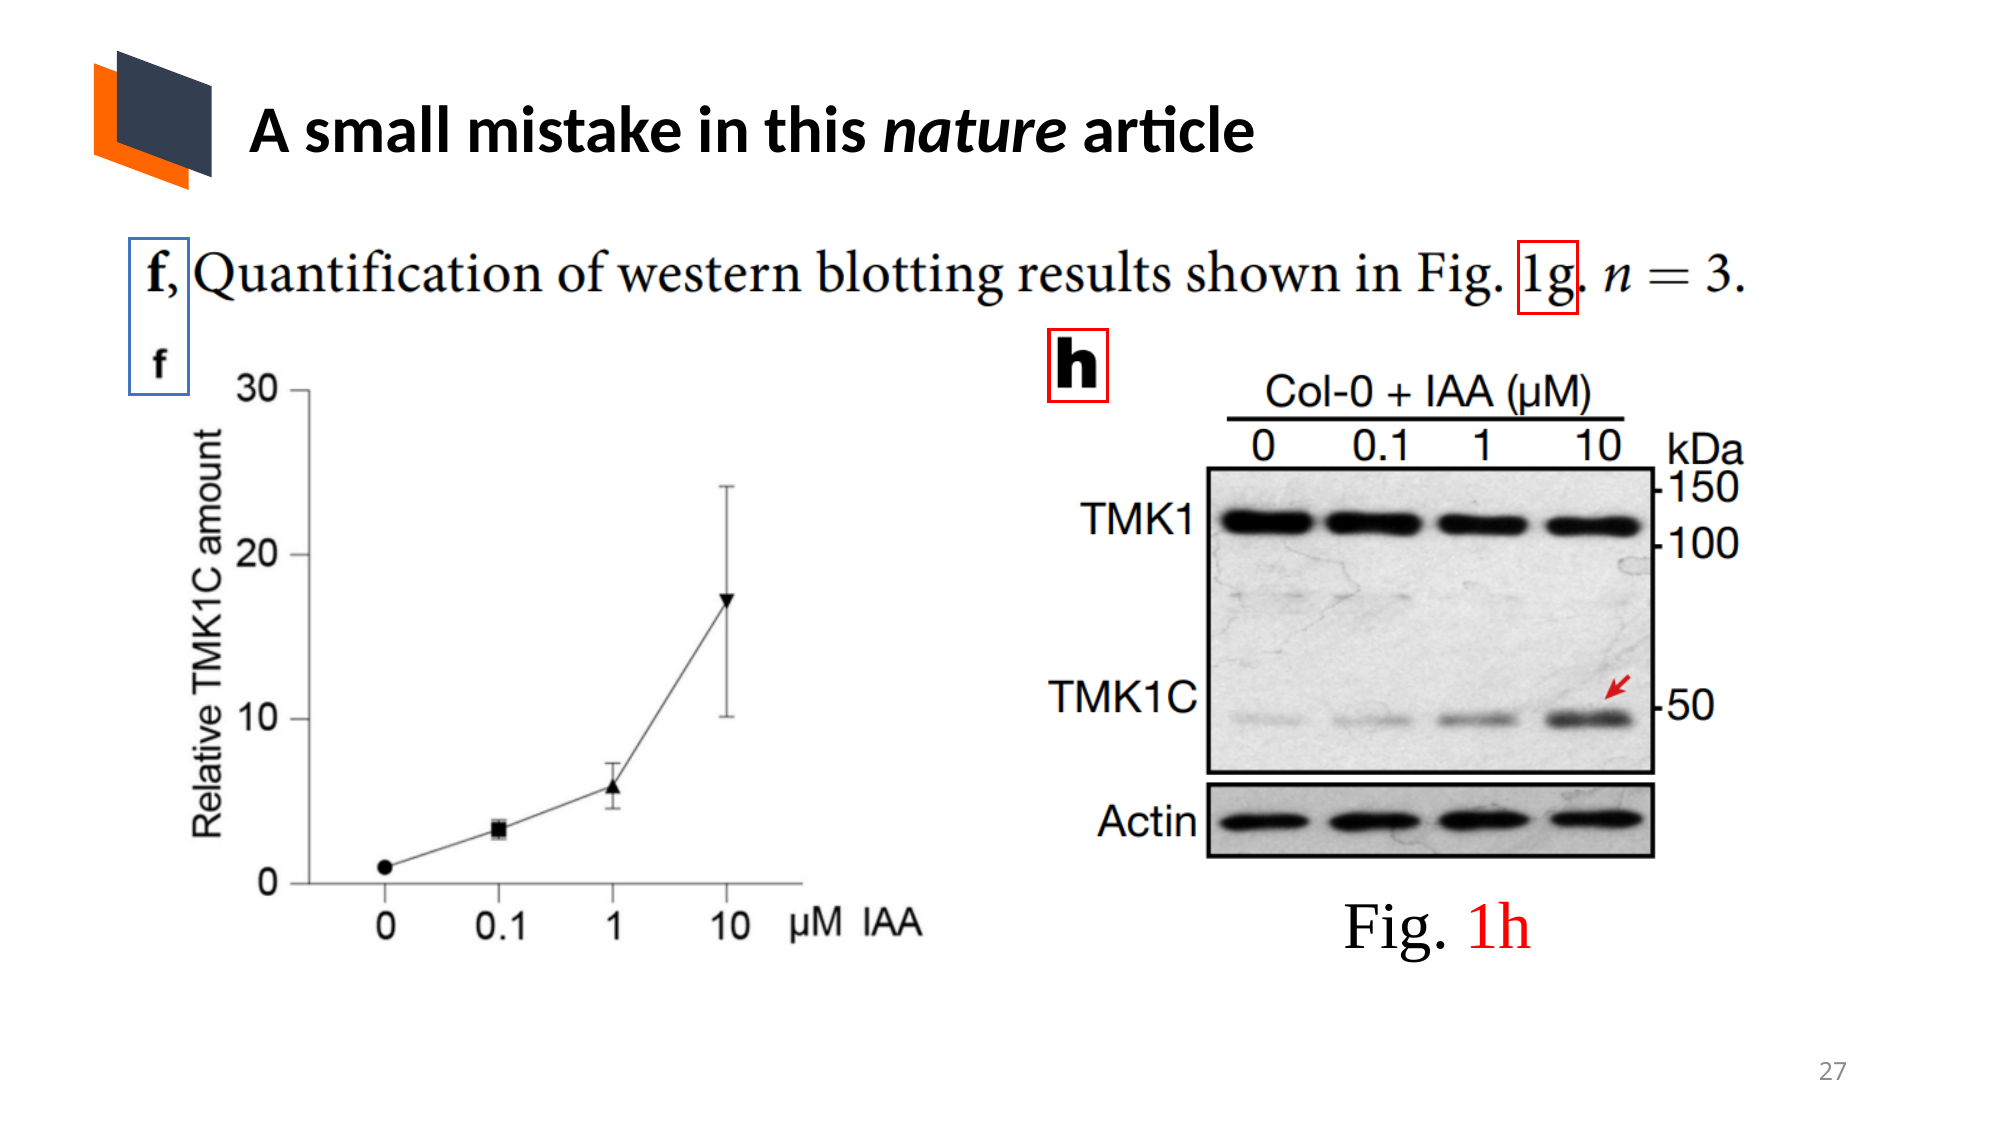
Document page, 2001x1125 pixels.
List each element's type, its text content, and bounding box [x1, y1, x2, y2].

picture [1048, 325, 1748, 884]
text_box Fig. 1h [1328, 884, 1548, 970]
picture [141, 340, 952, 951]
picture [141, 241, 1751, 314]
slide_number 27 [1412, 1042, 1863, 1103]
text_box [93, 50, 212, 190]
text_box [129, 238, 190, 396]
text_box A small mistake in this nature article [234, 78, 1955, 173]
